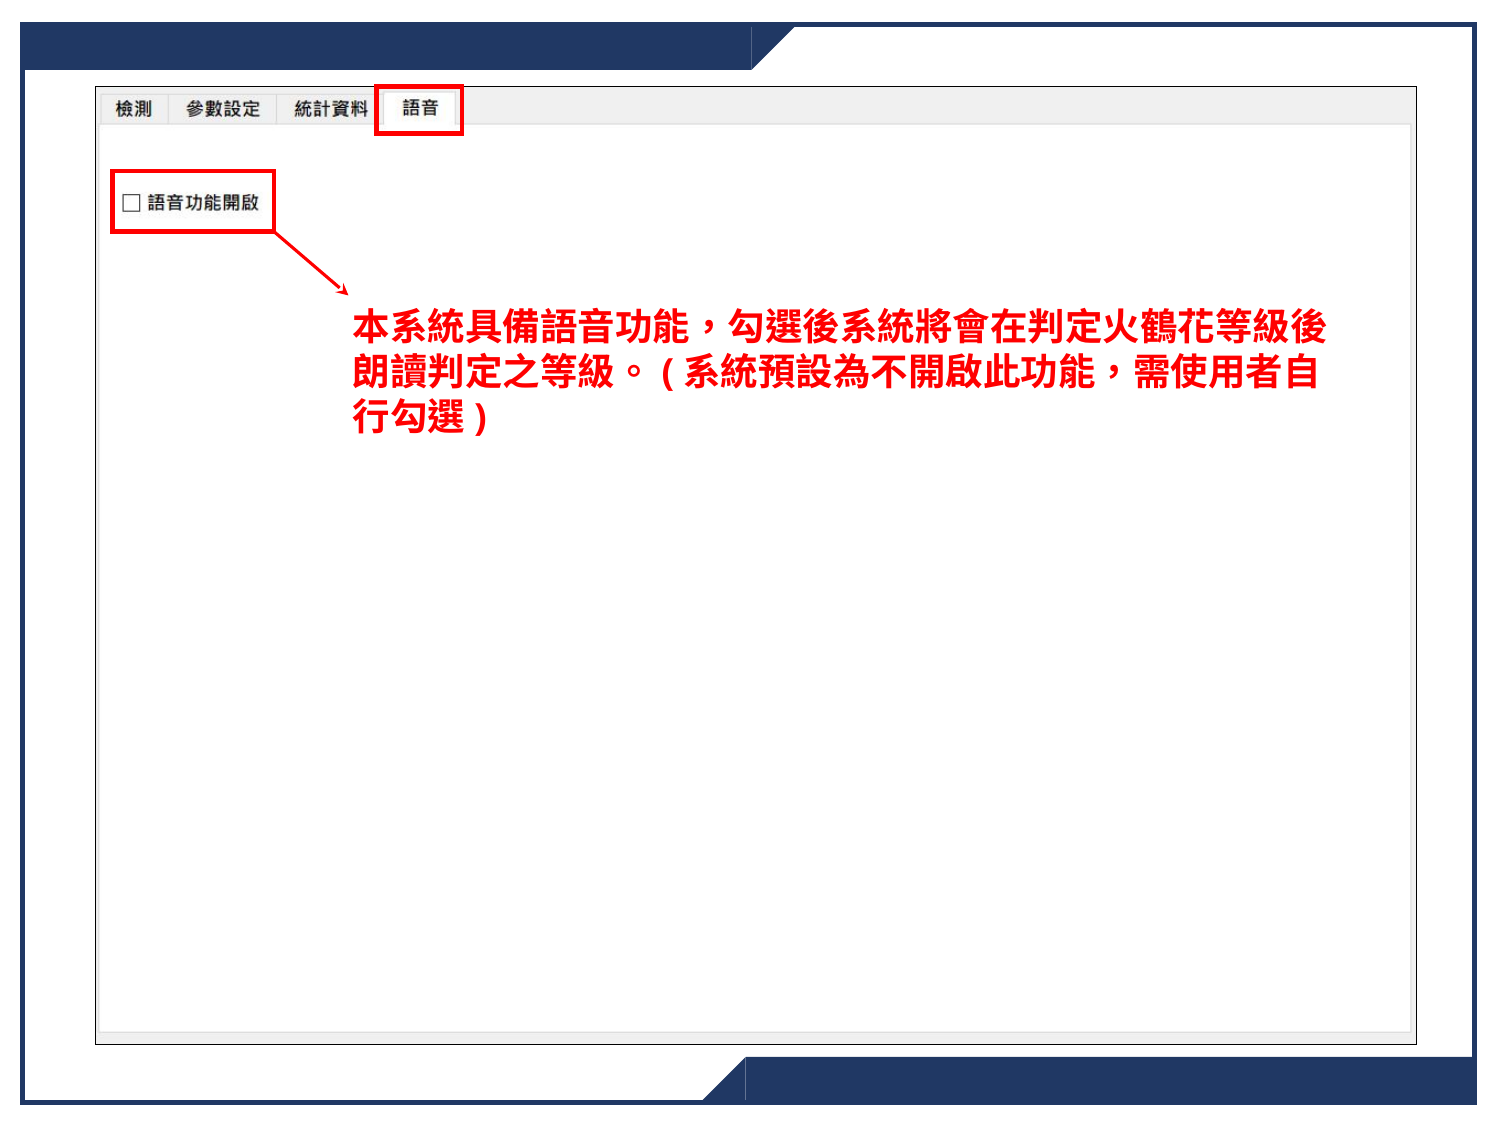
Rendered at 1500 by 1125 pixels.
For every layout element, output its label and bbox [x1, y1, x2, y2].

picture [95, 86, 1417, 1045]
text_box [274, 231, 349, 296]
